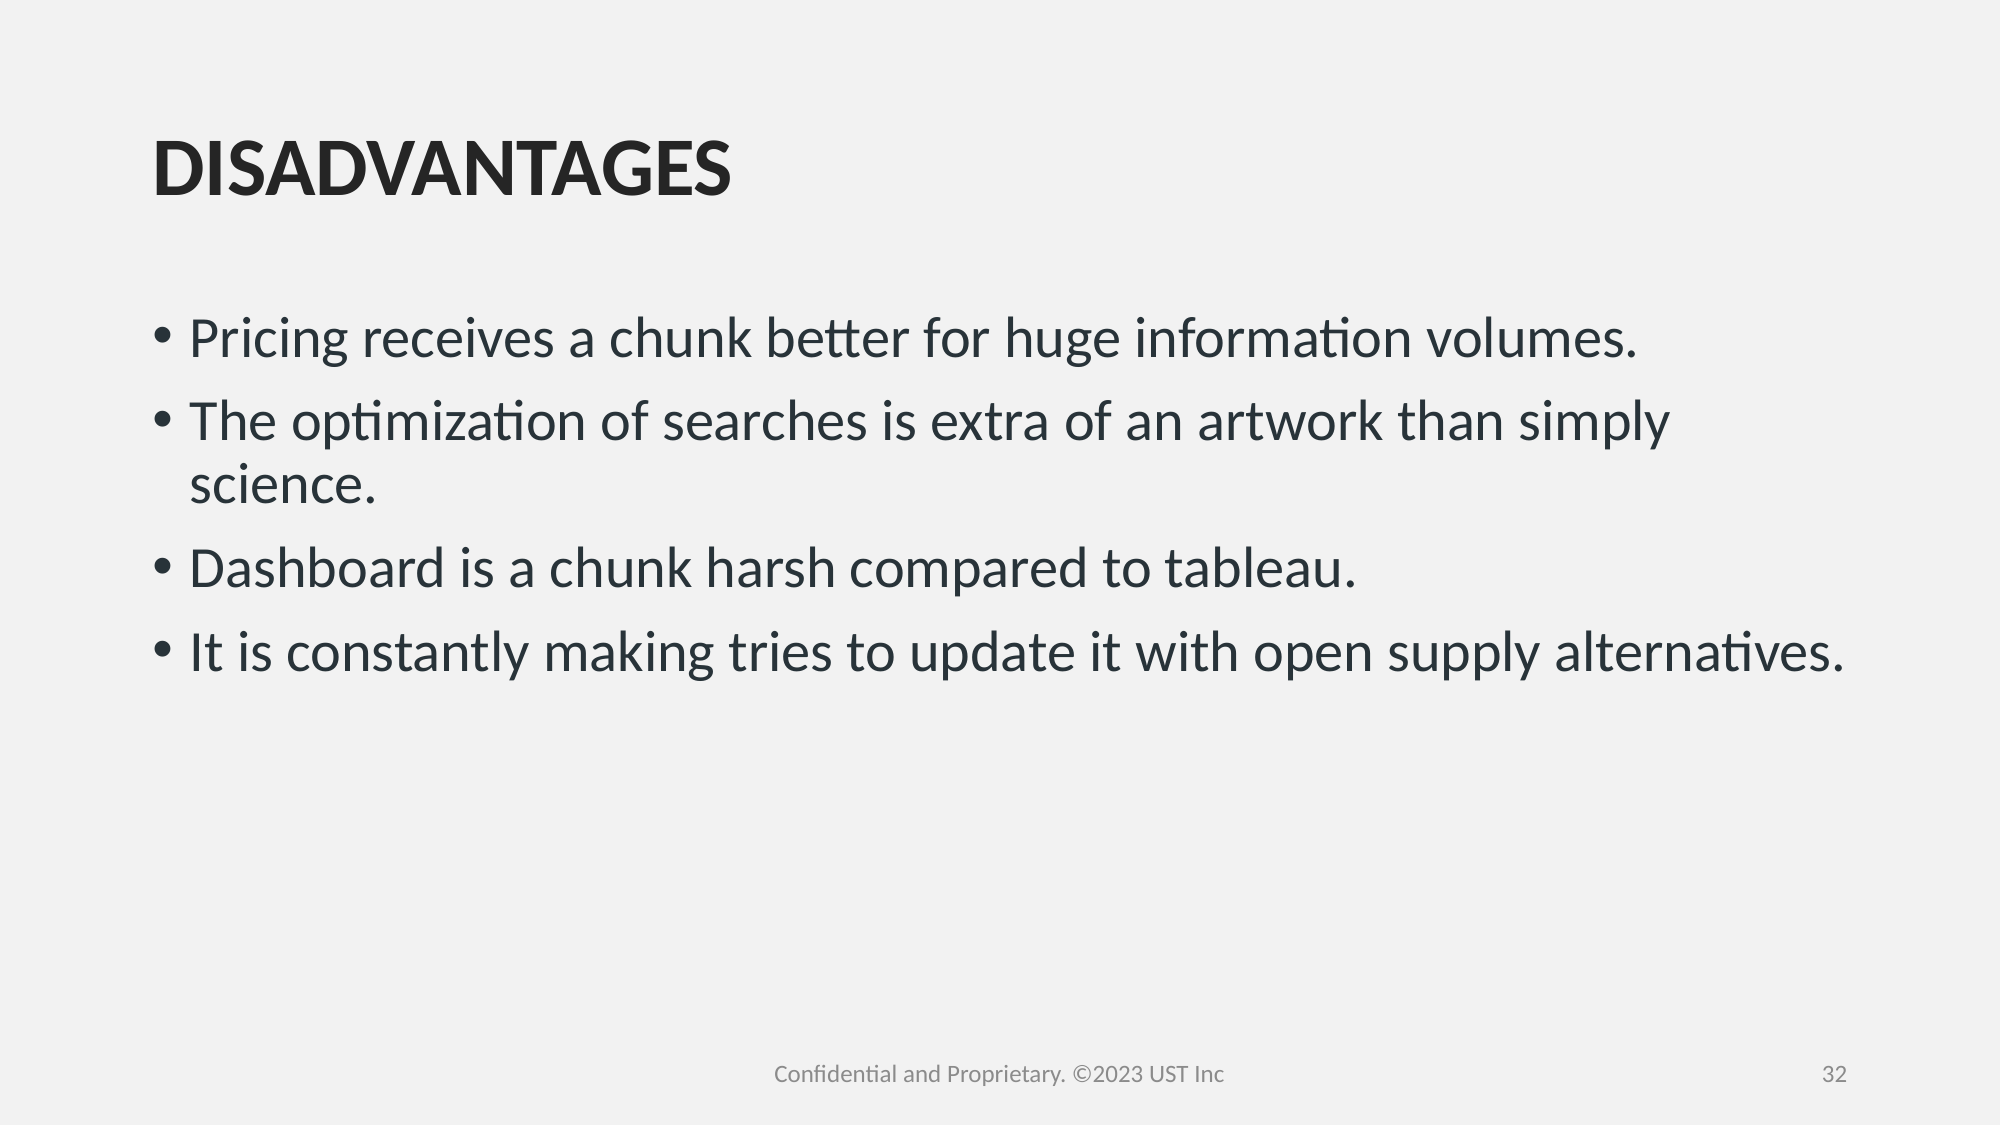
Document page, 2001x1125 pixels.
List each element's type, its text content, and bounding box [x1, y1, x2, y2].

slide_number 32 [1412, 1042, 1863, 1103]
footer Confidential and Proprietary. ©2023 UST Inc [662, 1042, 1338, 1103]
title DISADVANTAGES [137, 59, 1863, 278]
list Pricing receives a chunk better for huge information volumes. The optimization of searches is extra of an artwork than simply science. Dashboard is a chunk harsh compared to tableau. It is constantly making tries to update it with open supply alternatives. [137, 299, 1863, 1014]
